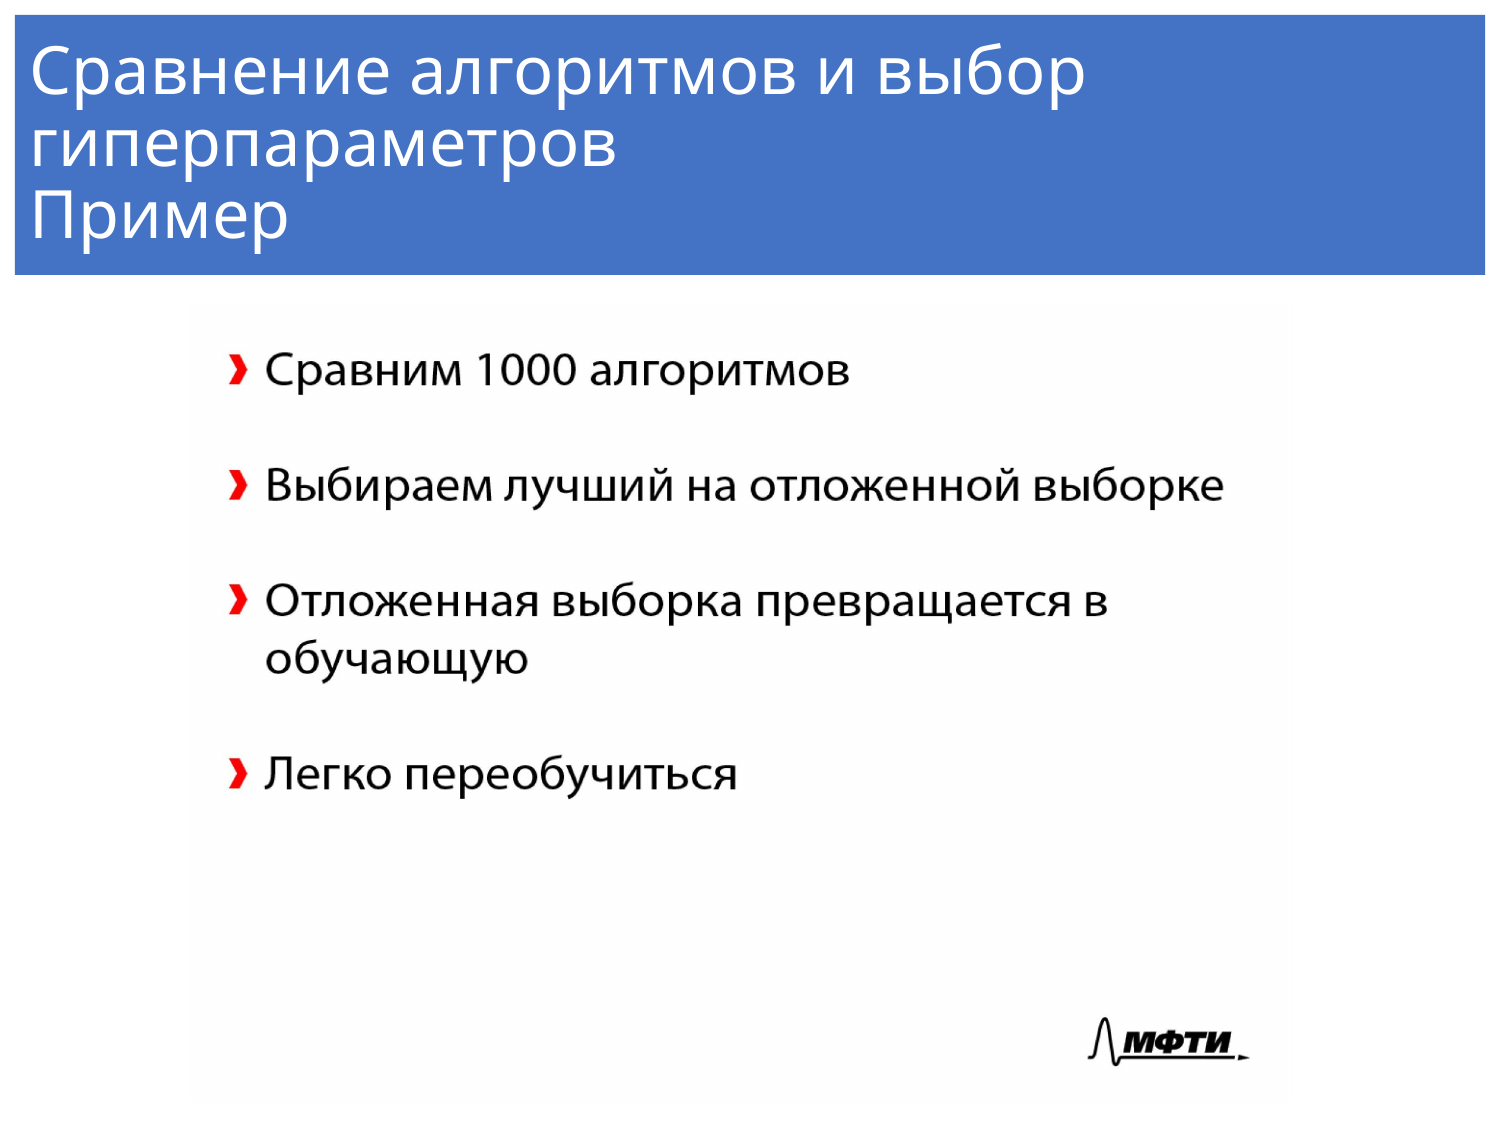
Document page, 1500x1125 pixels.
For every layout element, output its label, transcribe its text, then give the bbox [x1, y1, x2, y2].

picture [189, 304, 1293, 1102]
title Сравнение алгоритмов и выбор гиперпараметров Пример [14, 14, 1486, 275]
